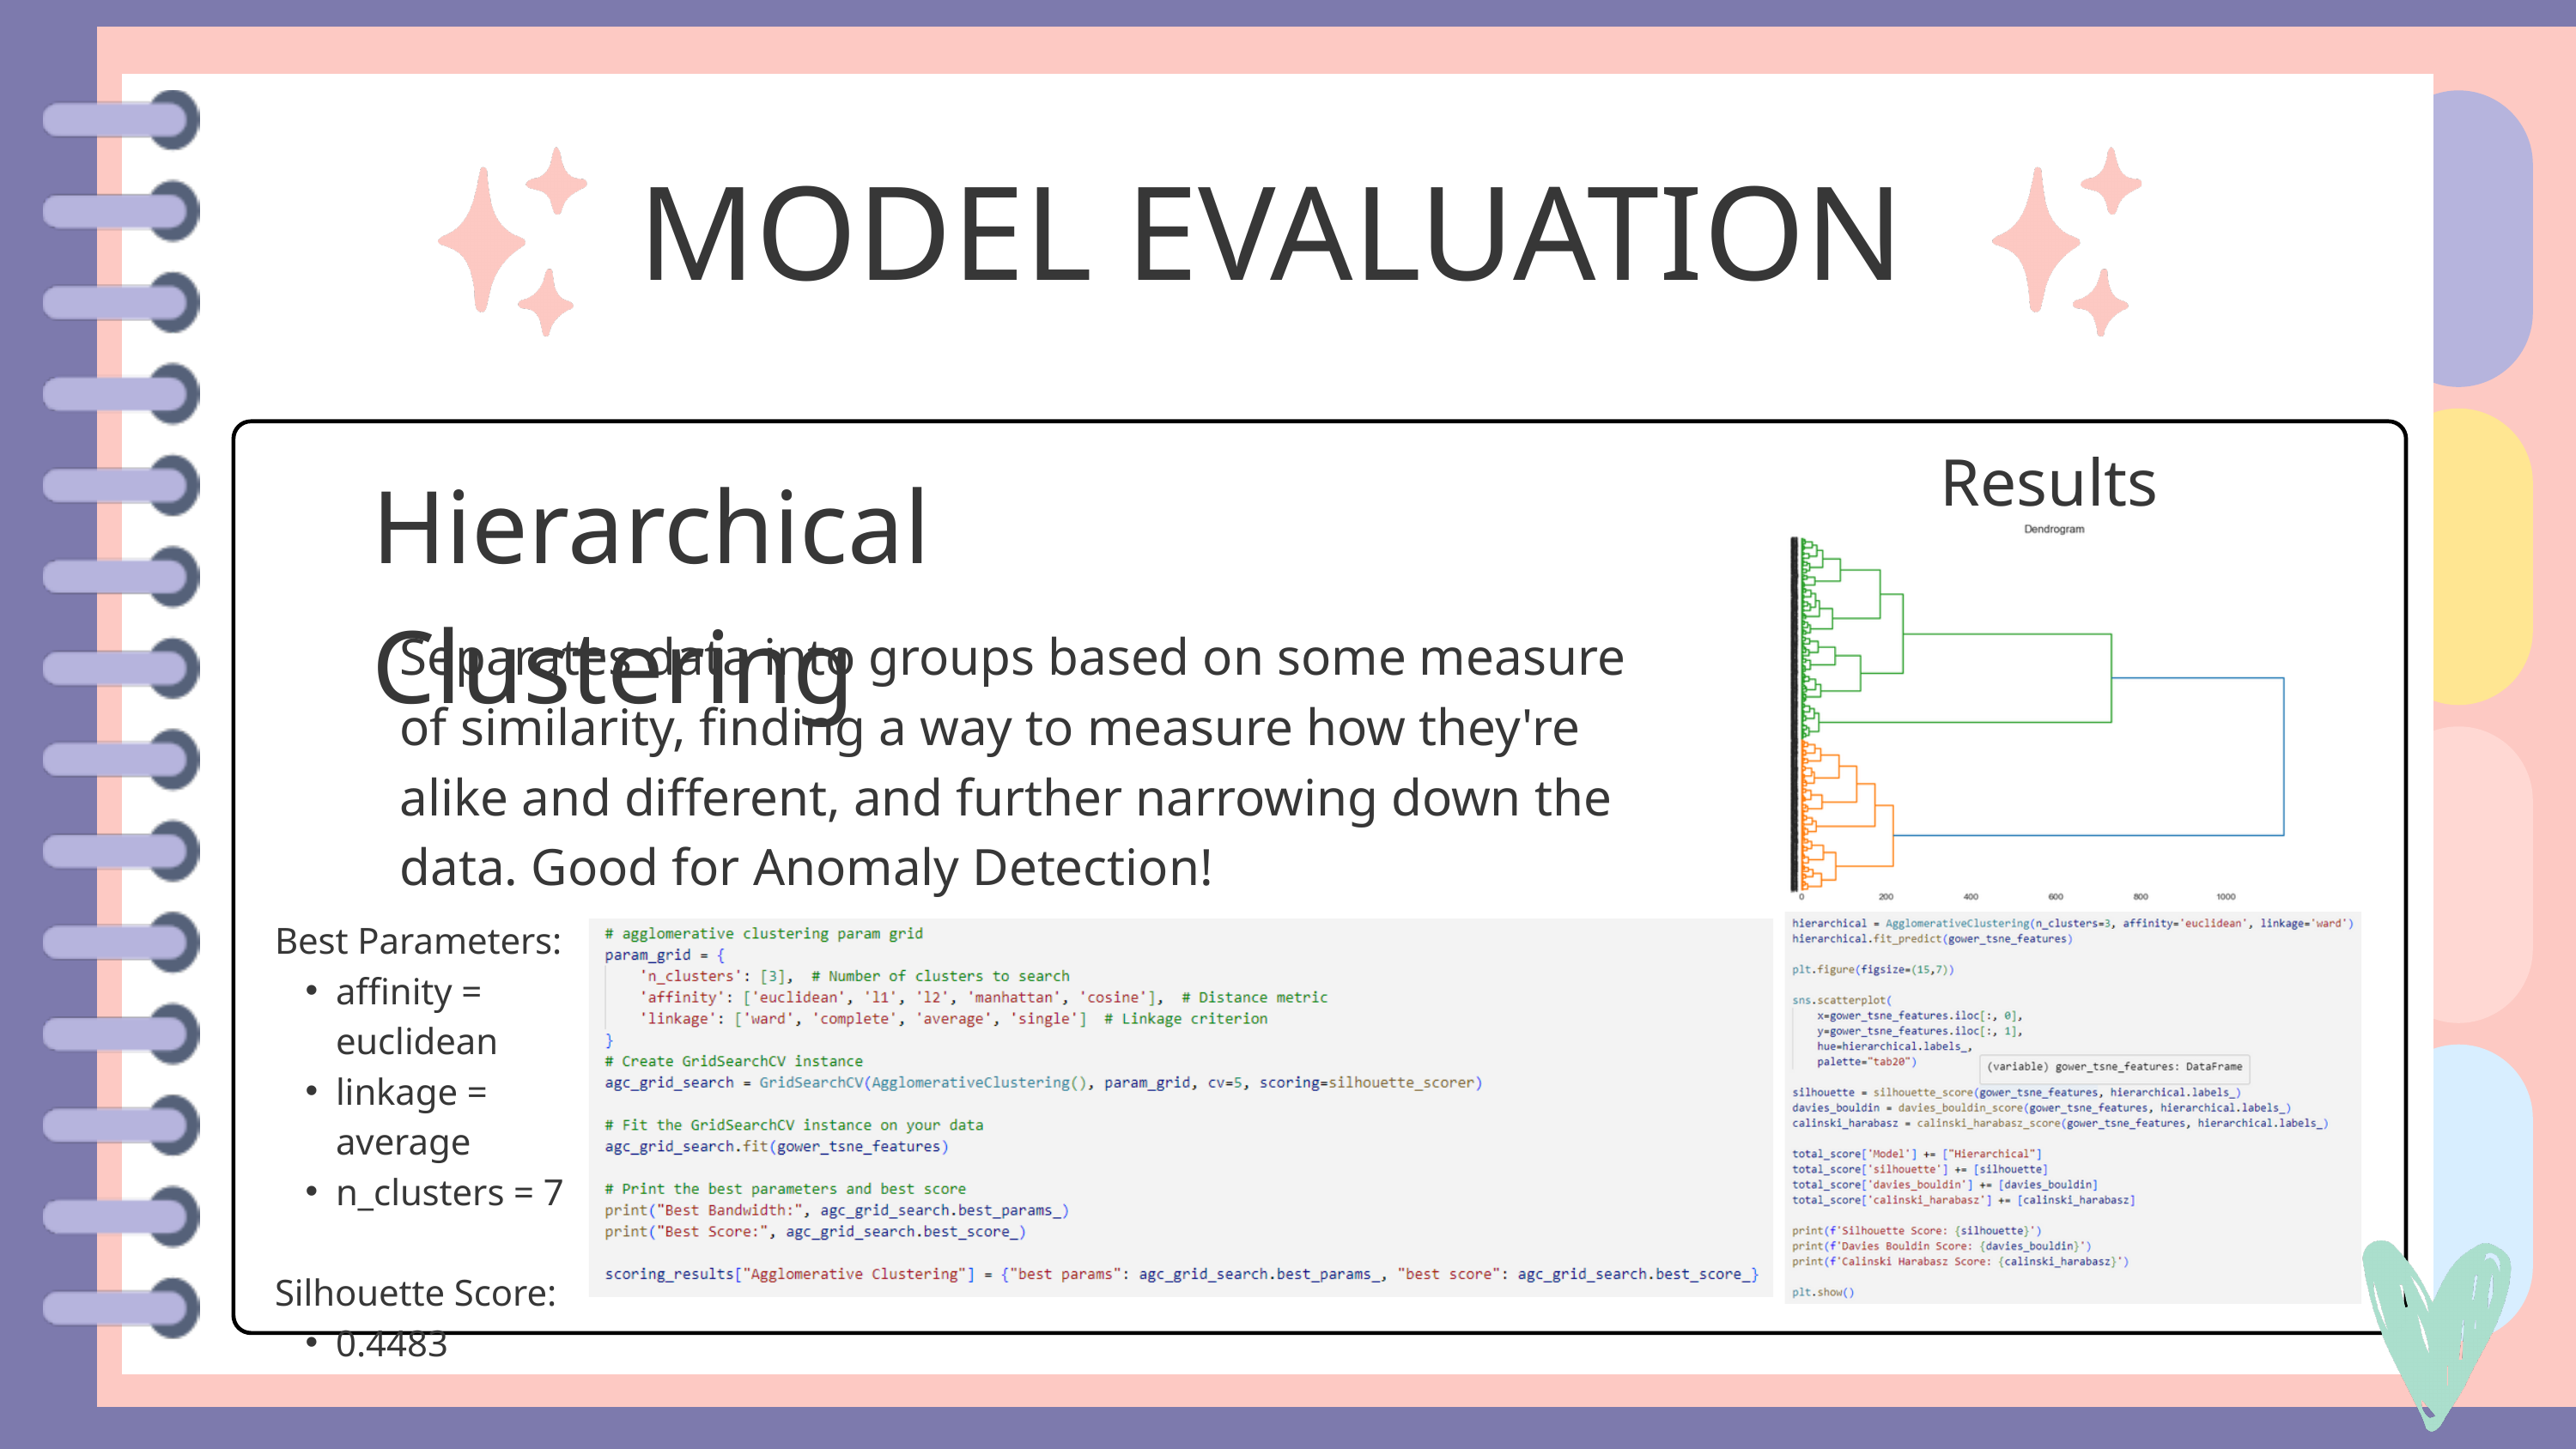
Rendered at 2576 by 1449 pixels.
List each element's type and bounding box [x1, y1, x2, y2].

text_box [2361, 1414, 2513, 1433]
text_box [96, 27, 2576, 1407]
text_box [233, 421, 2407, 1334]
text_box [42, 74, 2533, 1375]
